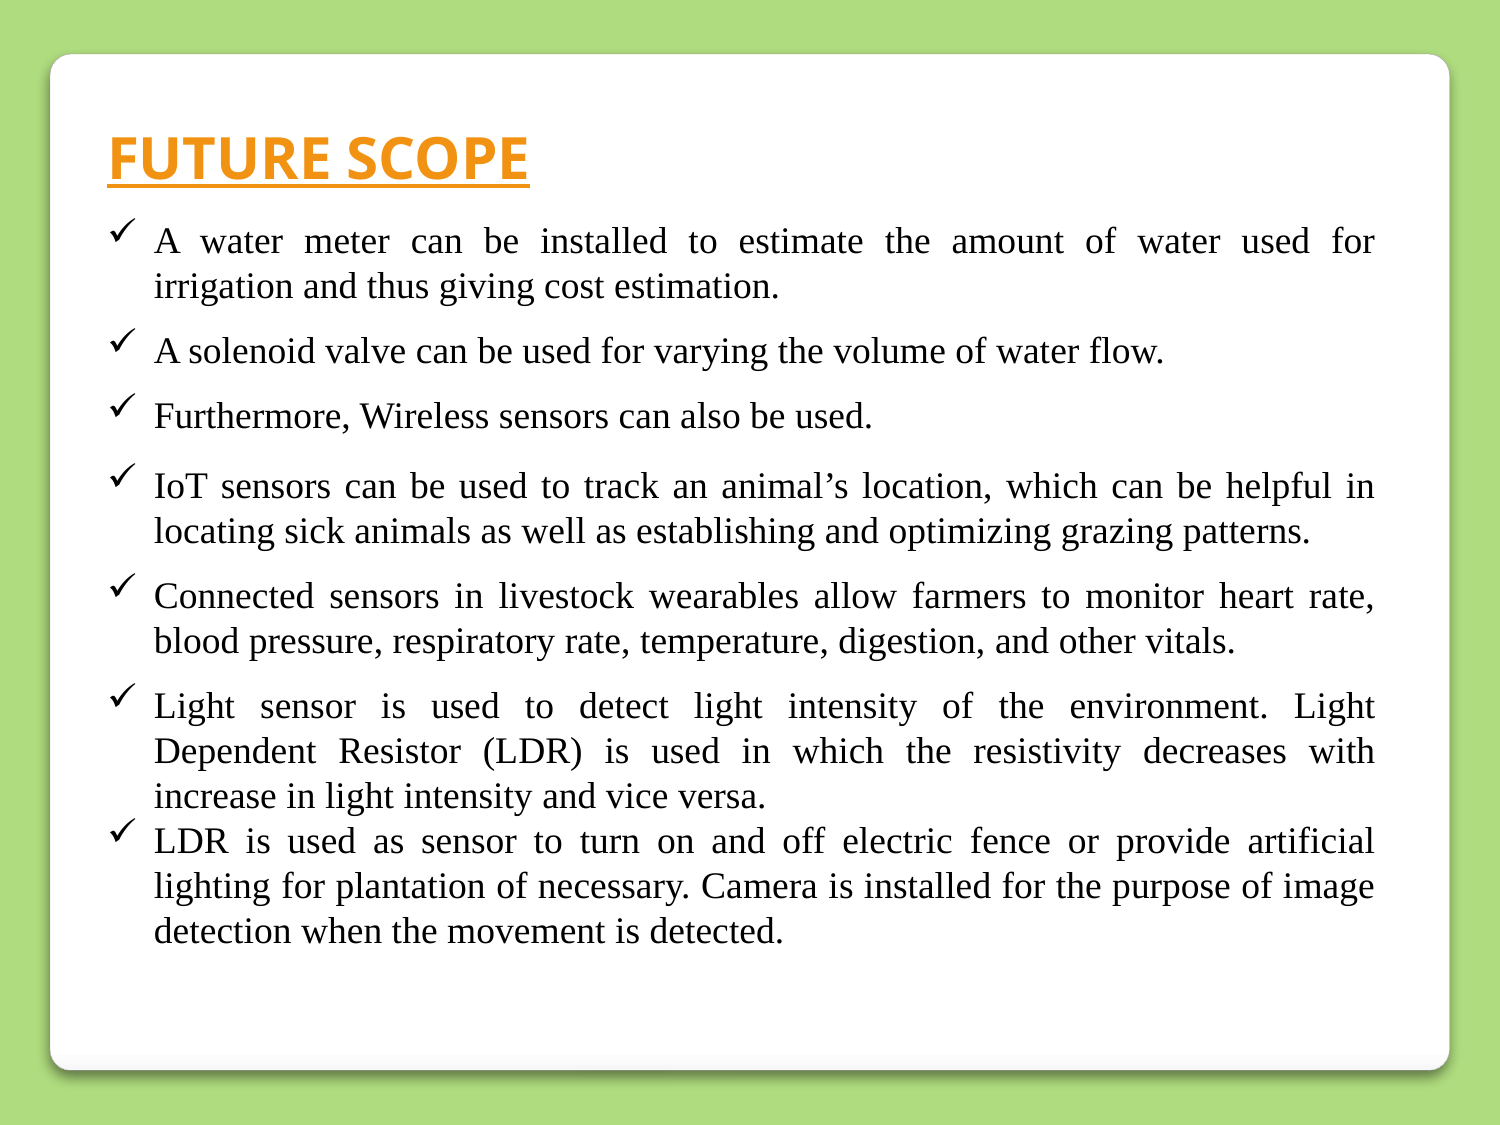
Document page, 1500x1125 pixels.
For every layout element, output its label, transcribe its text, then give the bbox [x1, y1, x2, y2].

text_box FUTURE SCOPE A water meter can be installed to estimate the amount of water used for irrigation and thus giving cost estimation. A solenoid valve can be used for varying the volume of water flow. Furthermore, Wireless sensors can also be used. IoT sensors can be used to track an animal’s location, which can be helpful in locating sick animals as well as establishing and optimizing grazing patterns. Connected sensors in livestock wearables allow farmers to monitor heart rate, blood pressure, respiratory rate, temperature, digestion, and other vitals. Light sensor is used to detect light intensity of the environment. Light Dependent Resistor (LDR) is used in which the resistivity decreases with increase in light intensity and vice versa. LDR is used as sensor to turn on and off electric fence or provide artificial lighting for plantation of necessary. Camera is installed for the purpose of image detection when the movement is detected. [92, 113, 1392, 959]
